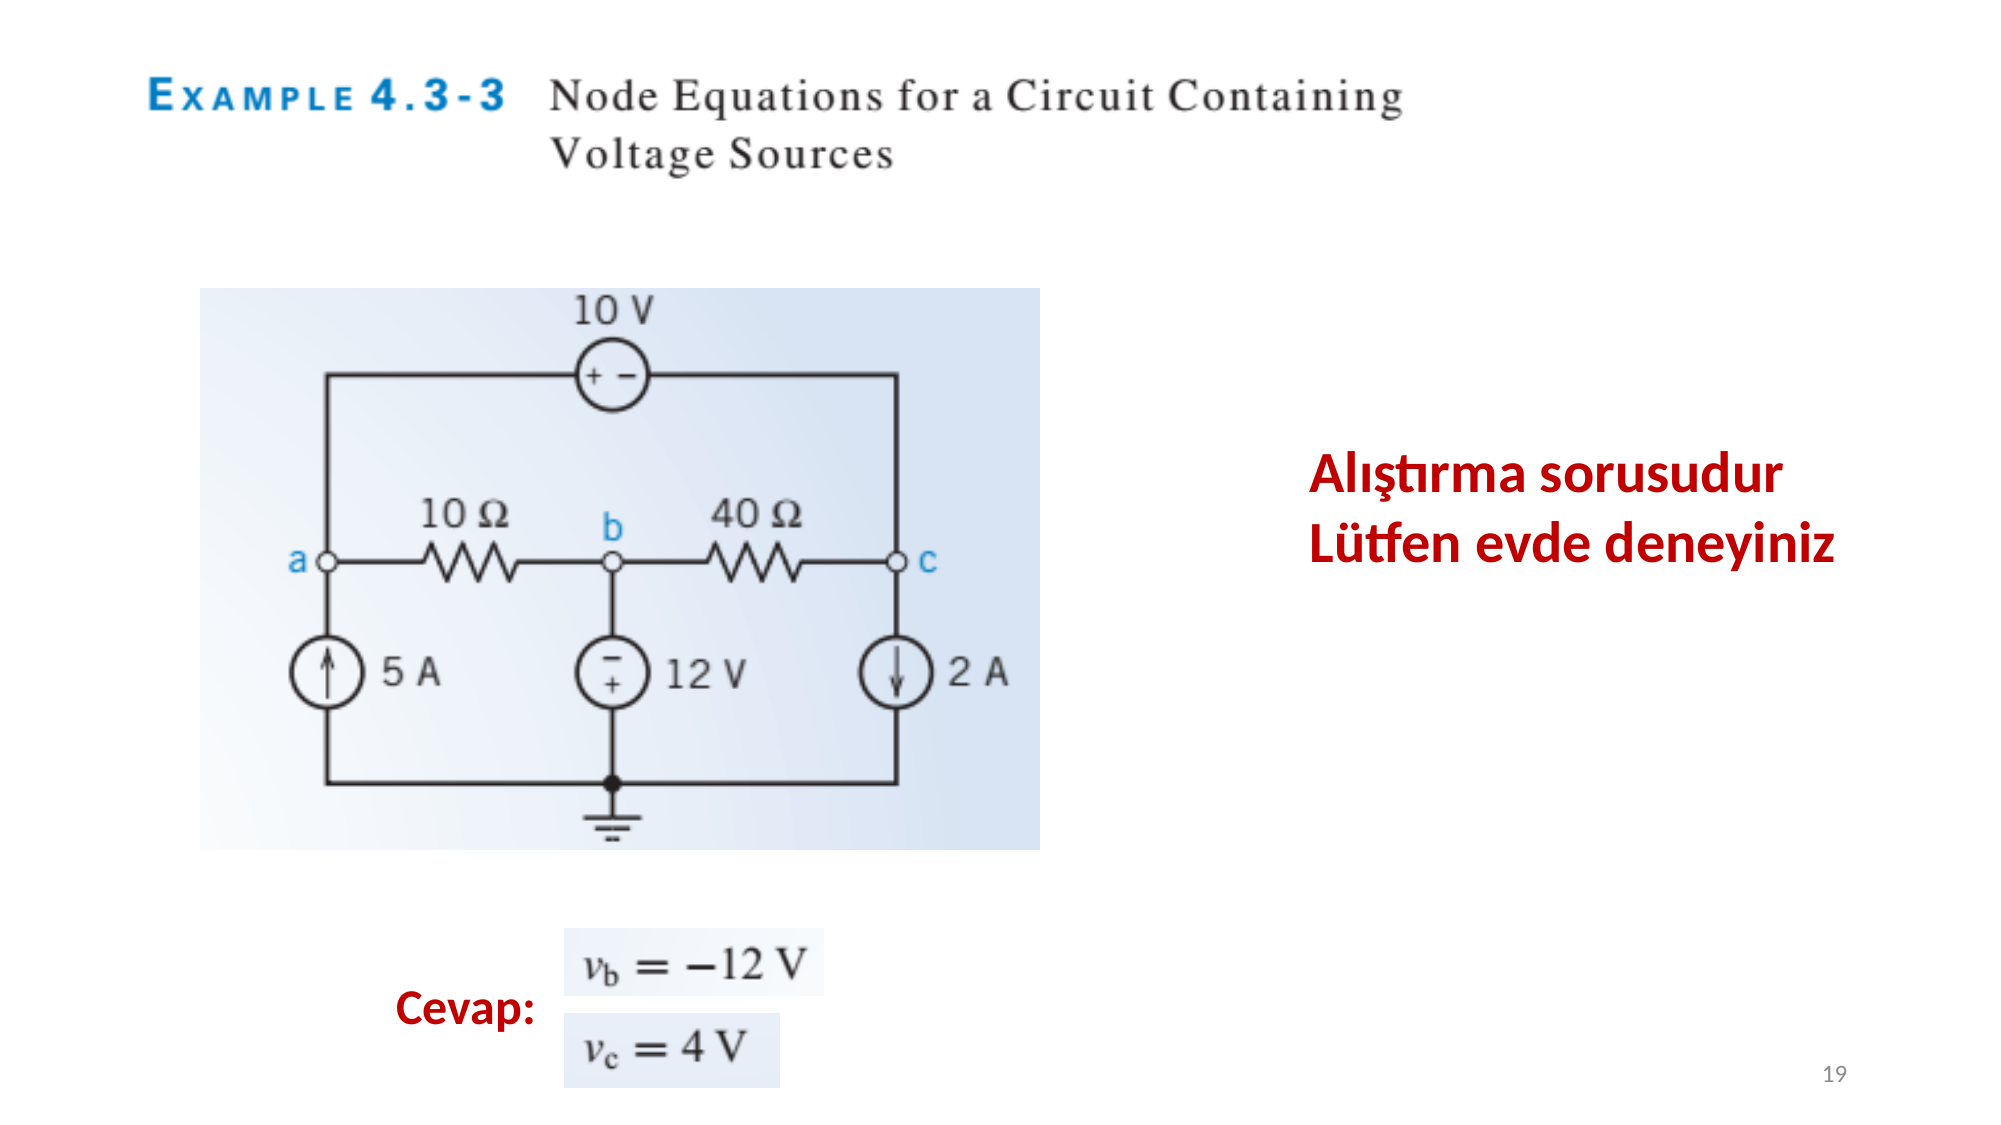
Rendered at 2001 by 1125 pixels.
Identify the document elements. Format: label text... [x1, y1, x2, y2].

picture [564, 1013, 780, 1088]
picture [564, 928, 824, 996]
picture [137, 59, 1413, 183]
slide_number 19 [1412, 1042, 1863, 1103]
text_box Alıştırma sorusudur Lütfen evde deneyiniz [1294, 426, 1851, 582]
text_box Cevap: [381, 966, 565, 1042]
picture [200, 288, 1040, 850]
